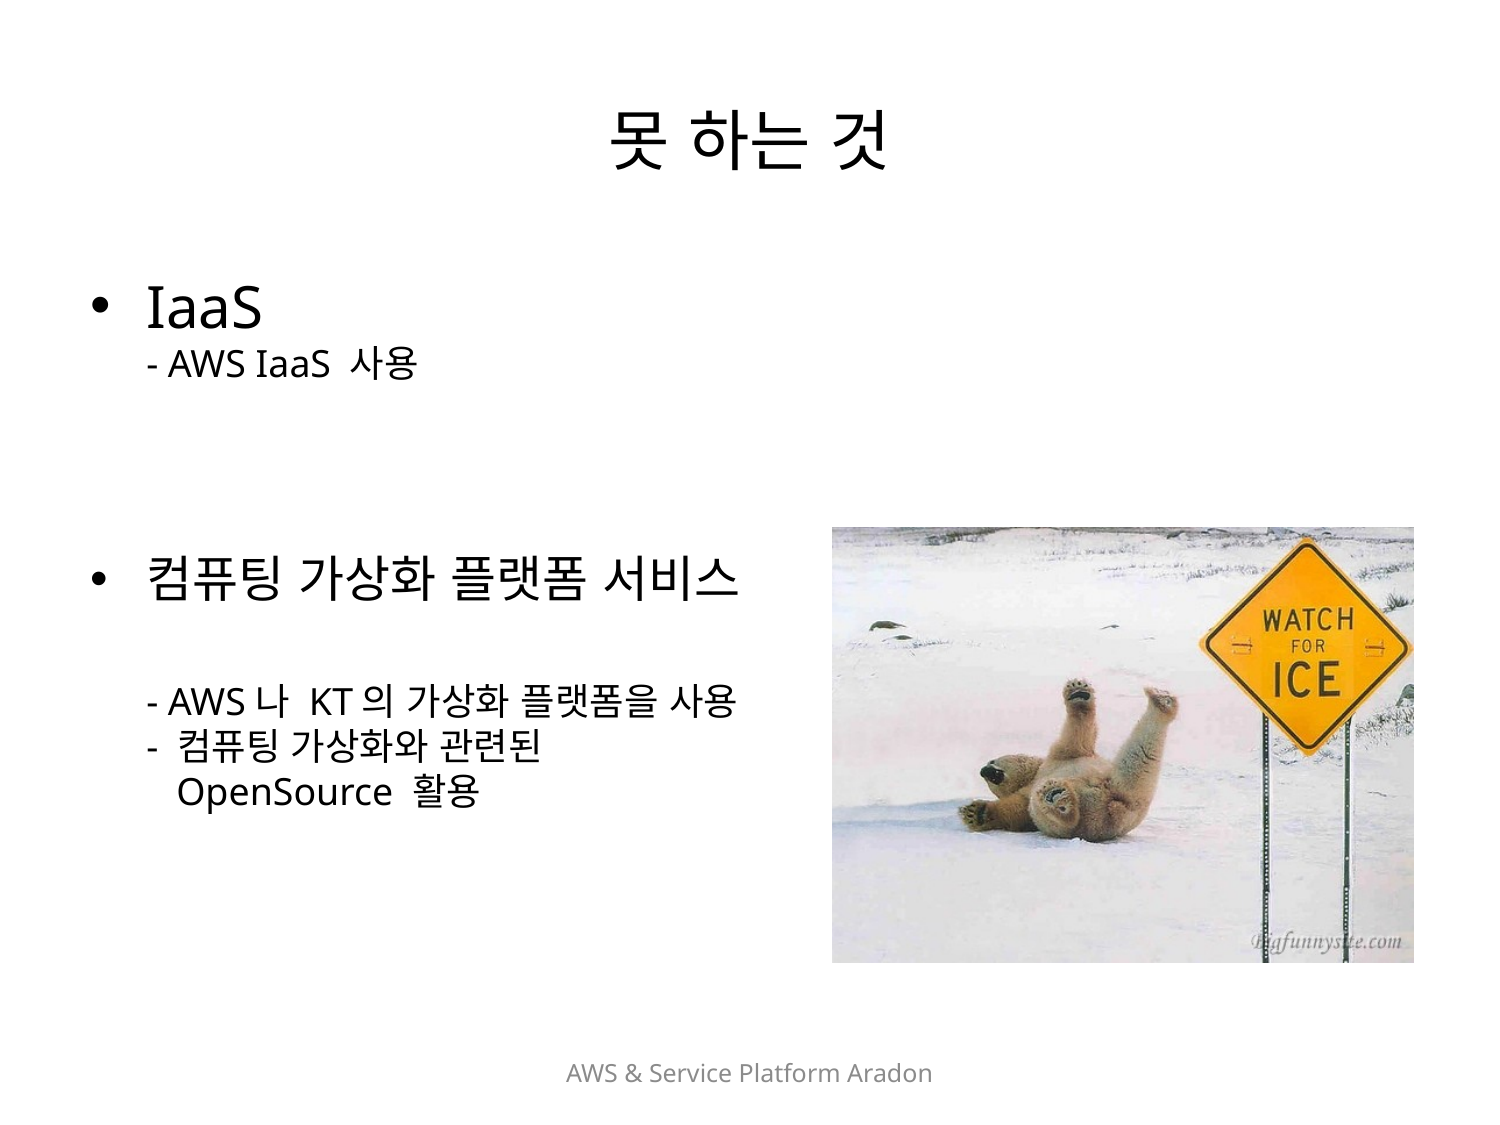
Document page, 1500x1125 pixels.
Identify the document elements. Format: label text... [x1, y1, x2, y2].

list IaaS - AWS IaaS 사용 컴퓨팅 가상화 플랫폼 서비스 - AWS나 KT의 가상화 플랫폼을 사용 - 컴퓨팅 가상화와 관련된 OpenSource 활용 [75, 262, 1425, 1005]
footer AWS & Service Platform Aradon [512, 1042, 988, 1103]
title 못 하는 것 [75, 45, 1425, 233]
picture [832, 526, 1414, 963]
